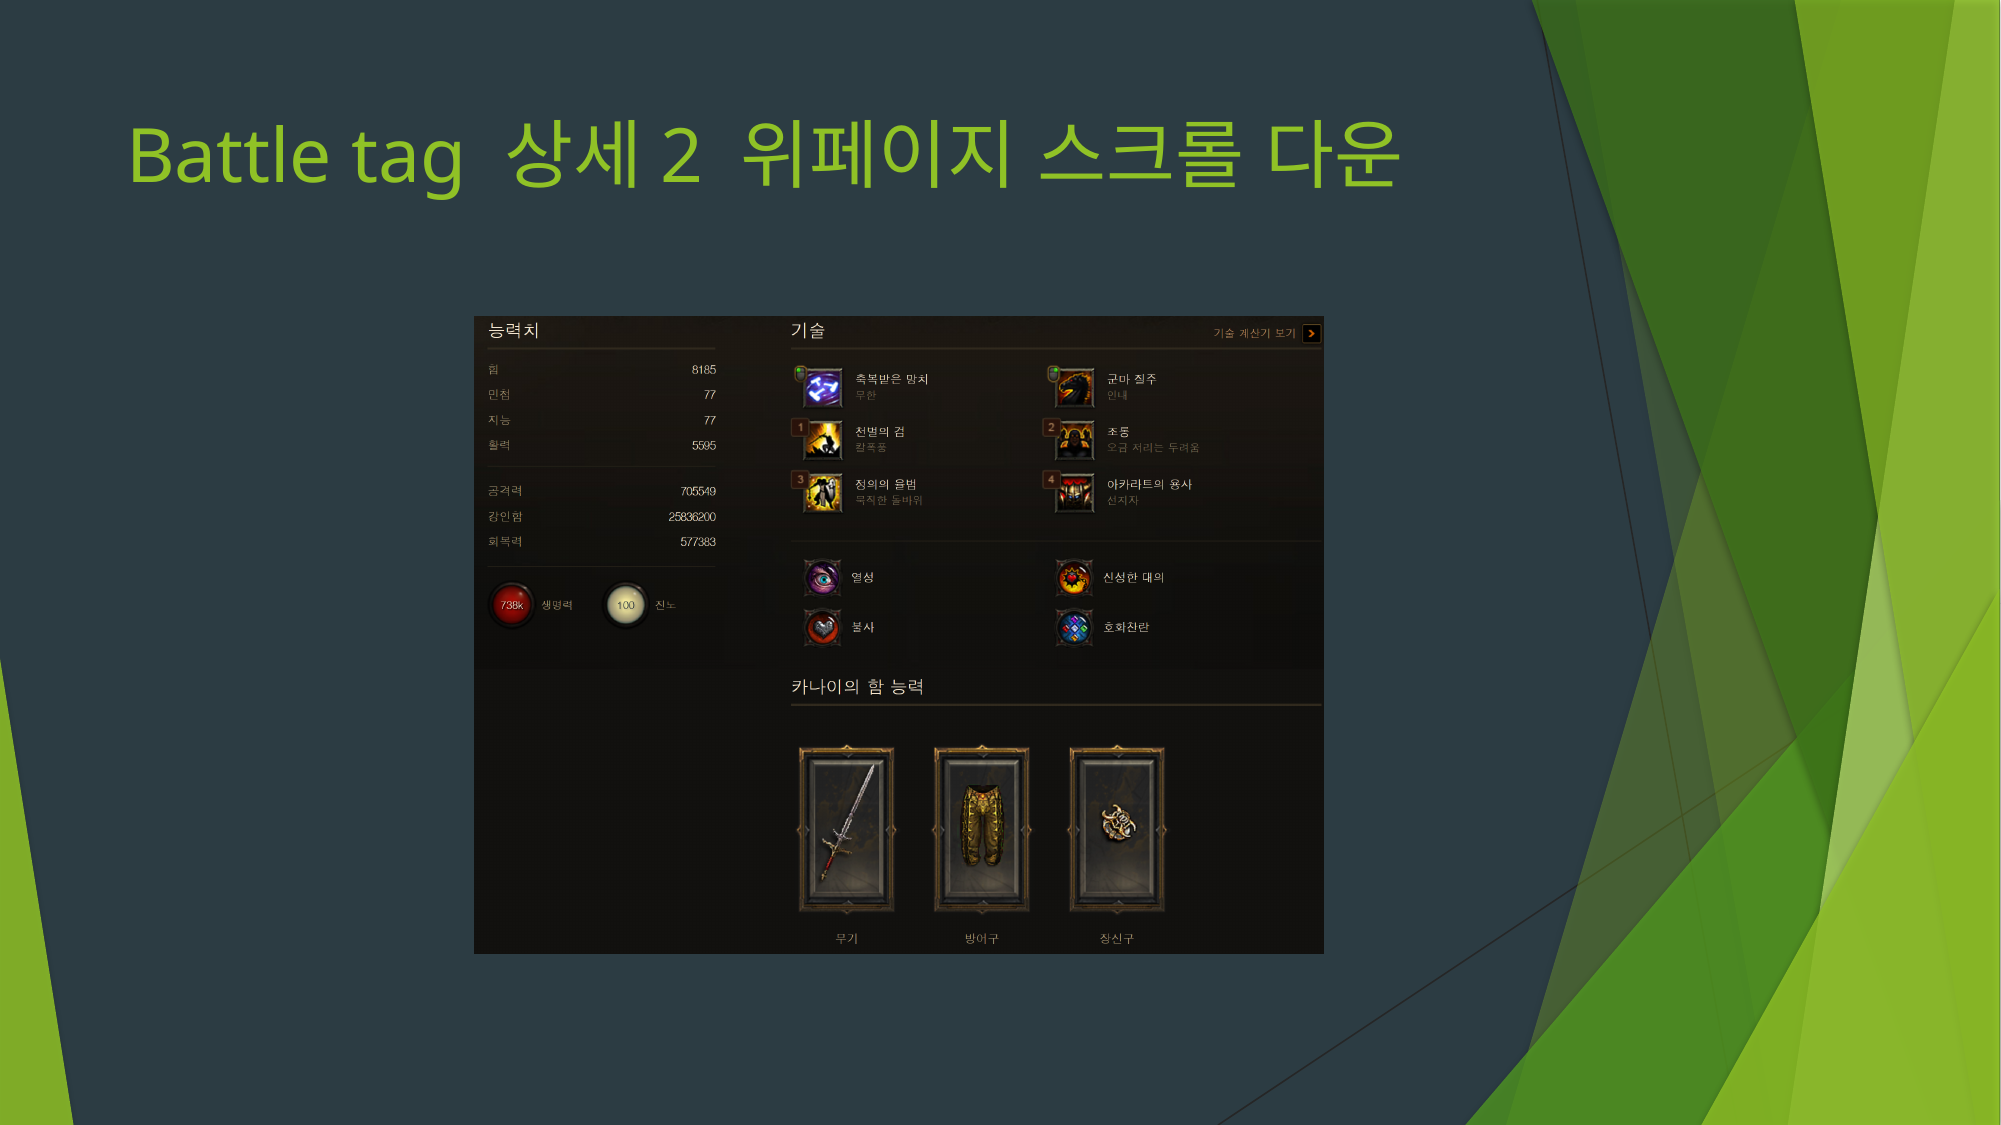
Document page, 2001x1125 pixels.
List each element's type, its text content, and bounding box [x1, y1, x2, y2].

title Battle tag 상세2 위페이지 스크롤 다운 [111, 99, 1522, 317]
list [473, 316, 1325, 954]
